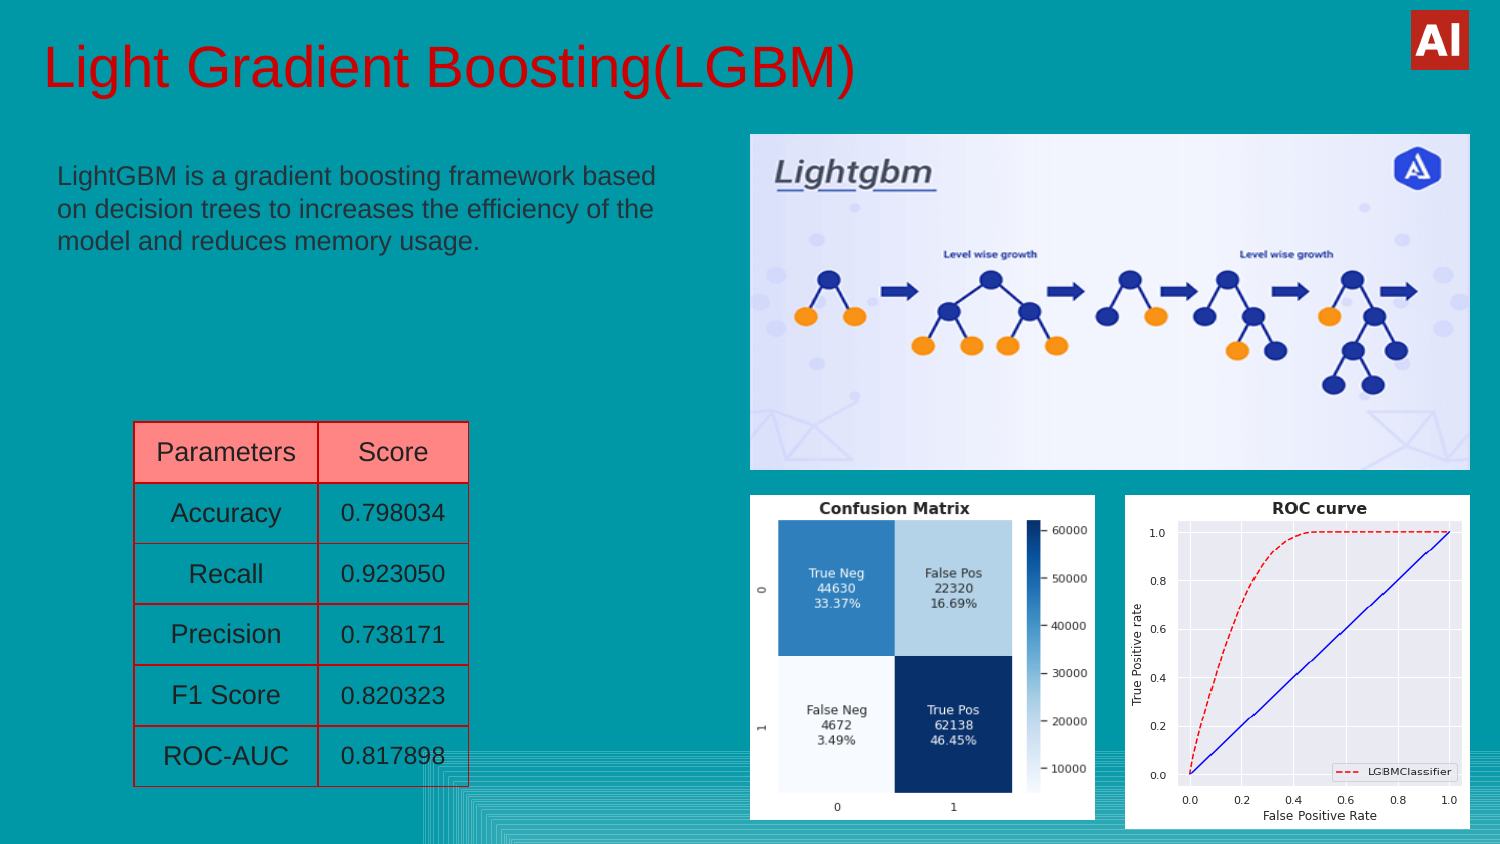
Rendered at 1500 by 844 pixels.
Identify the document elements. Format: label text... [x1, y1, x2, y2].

table_header Score [319, 423, 468, 482]
picture [749, 495, 1095, 821]
table_cell Recall [135, 544, 317, 603]
table_cell 0.738171 [319, 605, 468, 664]
table_cell 0.798034 [319, 484, 468, 543]
table_cell F1 Score [135, 666, 317, 725]
table_cell 0.817898 [319, 727, 468, 786]
picture [1124, 495, 1470, 830]
picture [1411, 10, 1469, 70]
table_cell ROC-AUC [135, 727, 317, 786]
table_cell Accuracy [135, 484, 317, 543]
text_box LightGBM is a gradient boosting framework based on decision trees to increases the efficiency of the model and reduces memory usage. [42, 151, 685, 264]
table_cell 0.820323 [319, 666, 468, 725]
table_cell Precision [135, 605, 317, 664]
picture [749, 134, 1470, 470]
title Light Gradient Boosting(LGBM) [28, 14, 1426, 109]
table_header Parameters [135, 423, 317, 482]
table_cell 0.923050 [319, 544, 468, 603]
